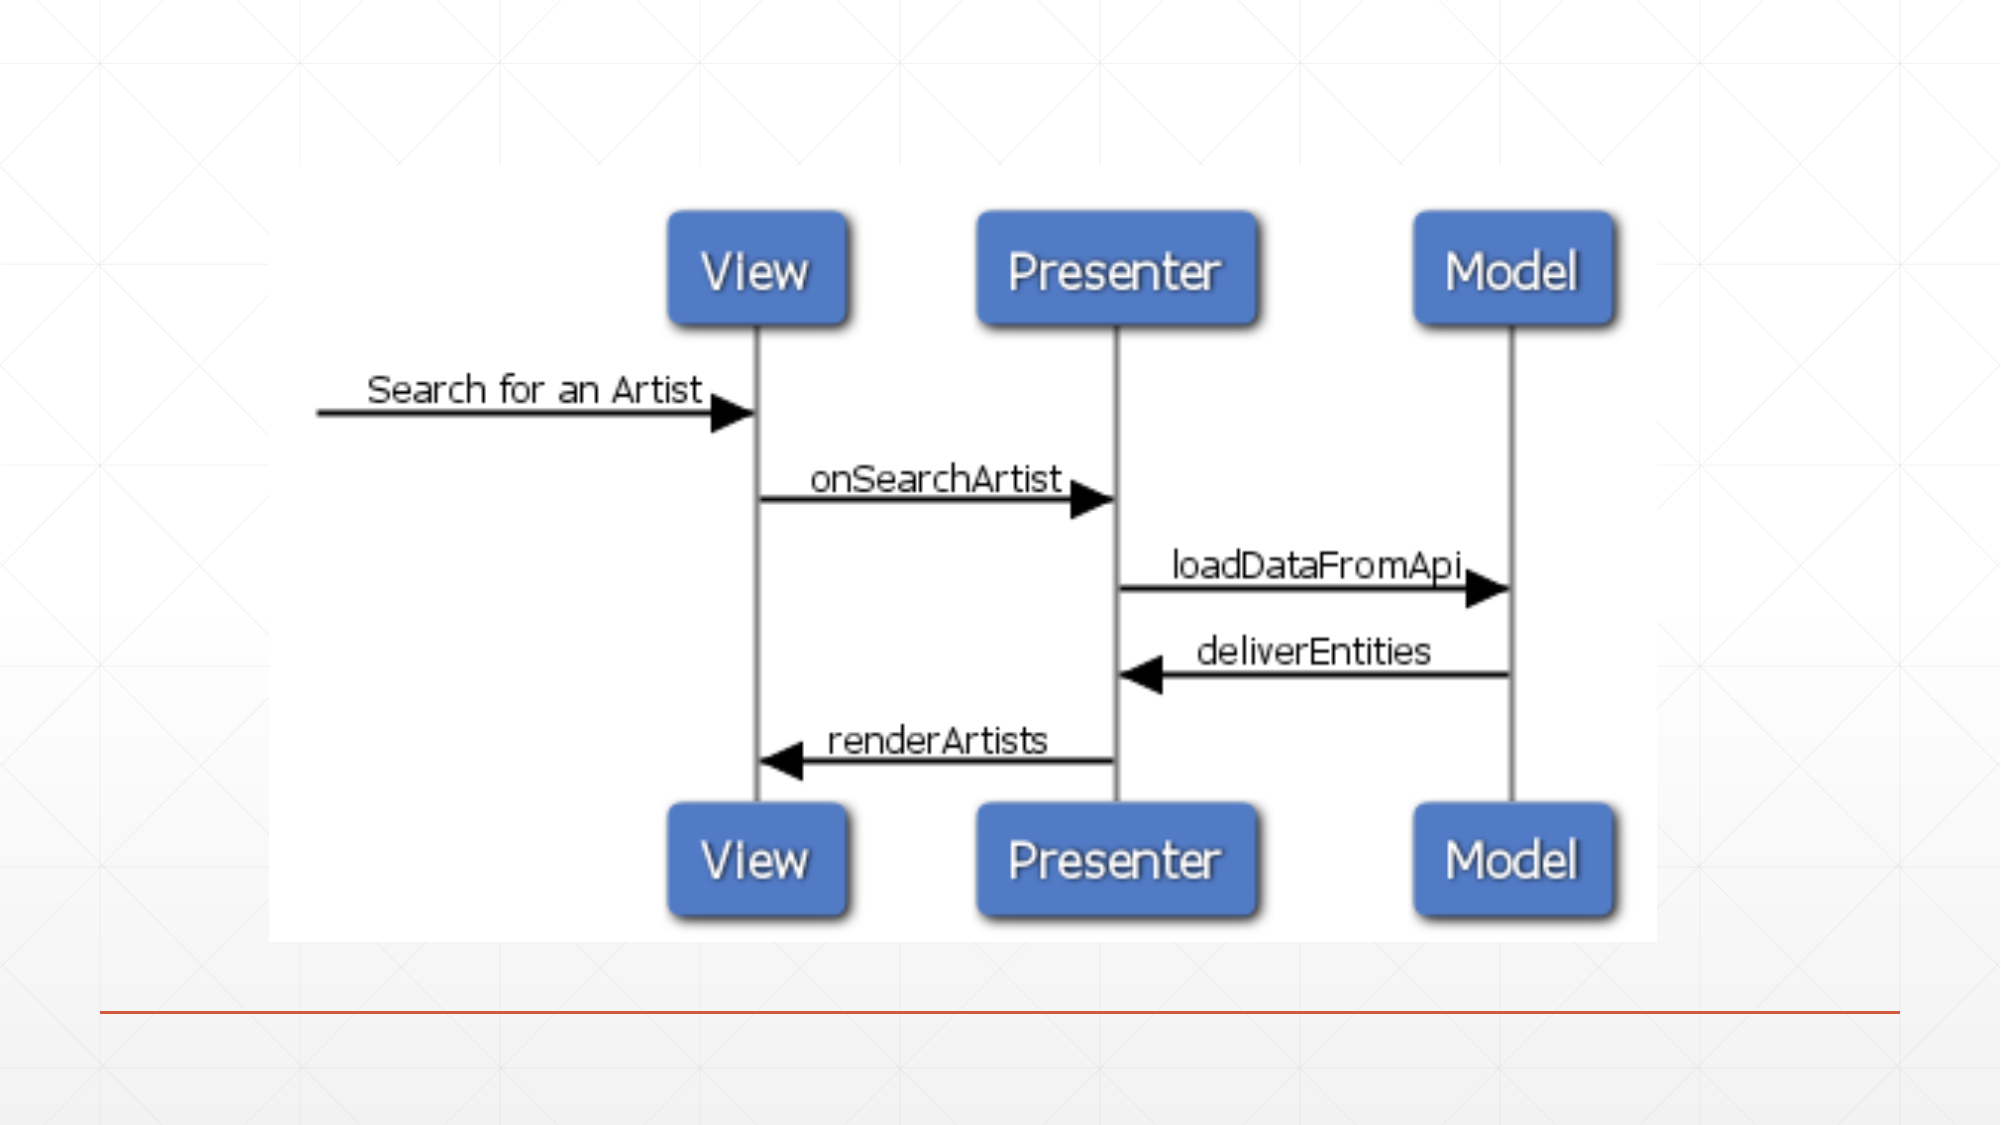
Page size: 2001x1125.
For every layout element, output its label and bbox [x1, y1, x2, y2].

picture [269, 166, 1657, 942]
